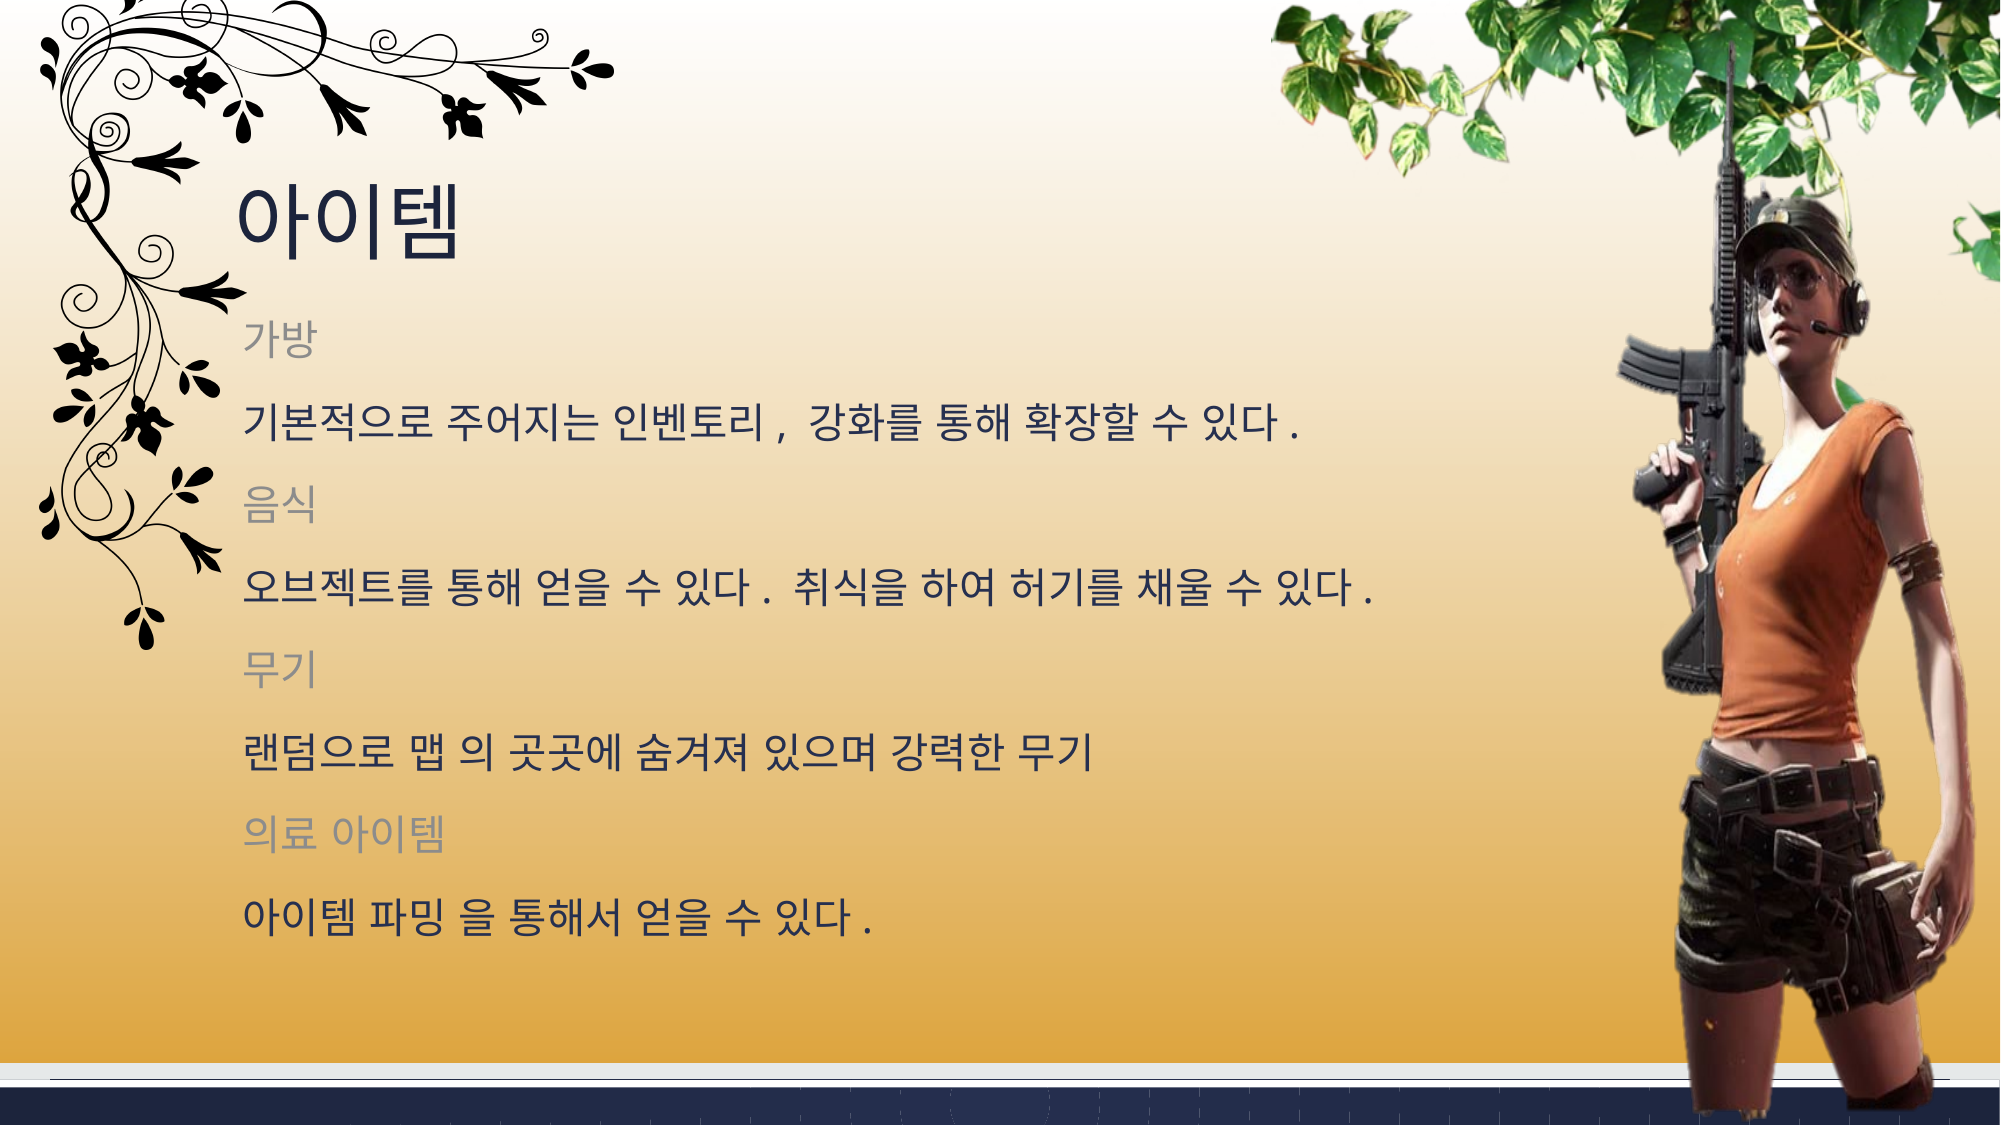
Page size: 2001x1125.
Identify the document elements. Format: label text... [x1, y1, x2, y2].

picture [1104, 11, 2000, 1125]
title 아이템 [219, 76, 1104, 279]
list 가방 기본적으로 주어지는 인벤토리, 강화를 통해 확장할 수 있다. 음식 오브젝트를 통해 얻을 수 있다. 취식을 하여 허기를 채울 수 있다. 무기 랜덤으로 맵 의 곳곳에 숨겨져 있으며 강력한 무기 의료 아이템 아이템 파밍 을 통해서 얻을 수 있다. [219, 311, 1104, 990]
